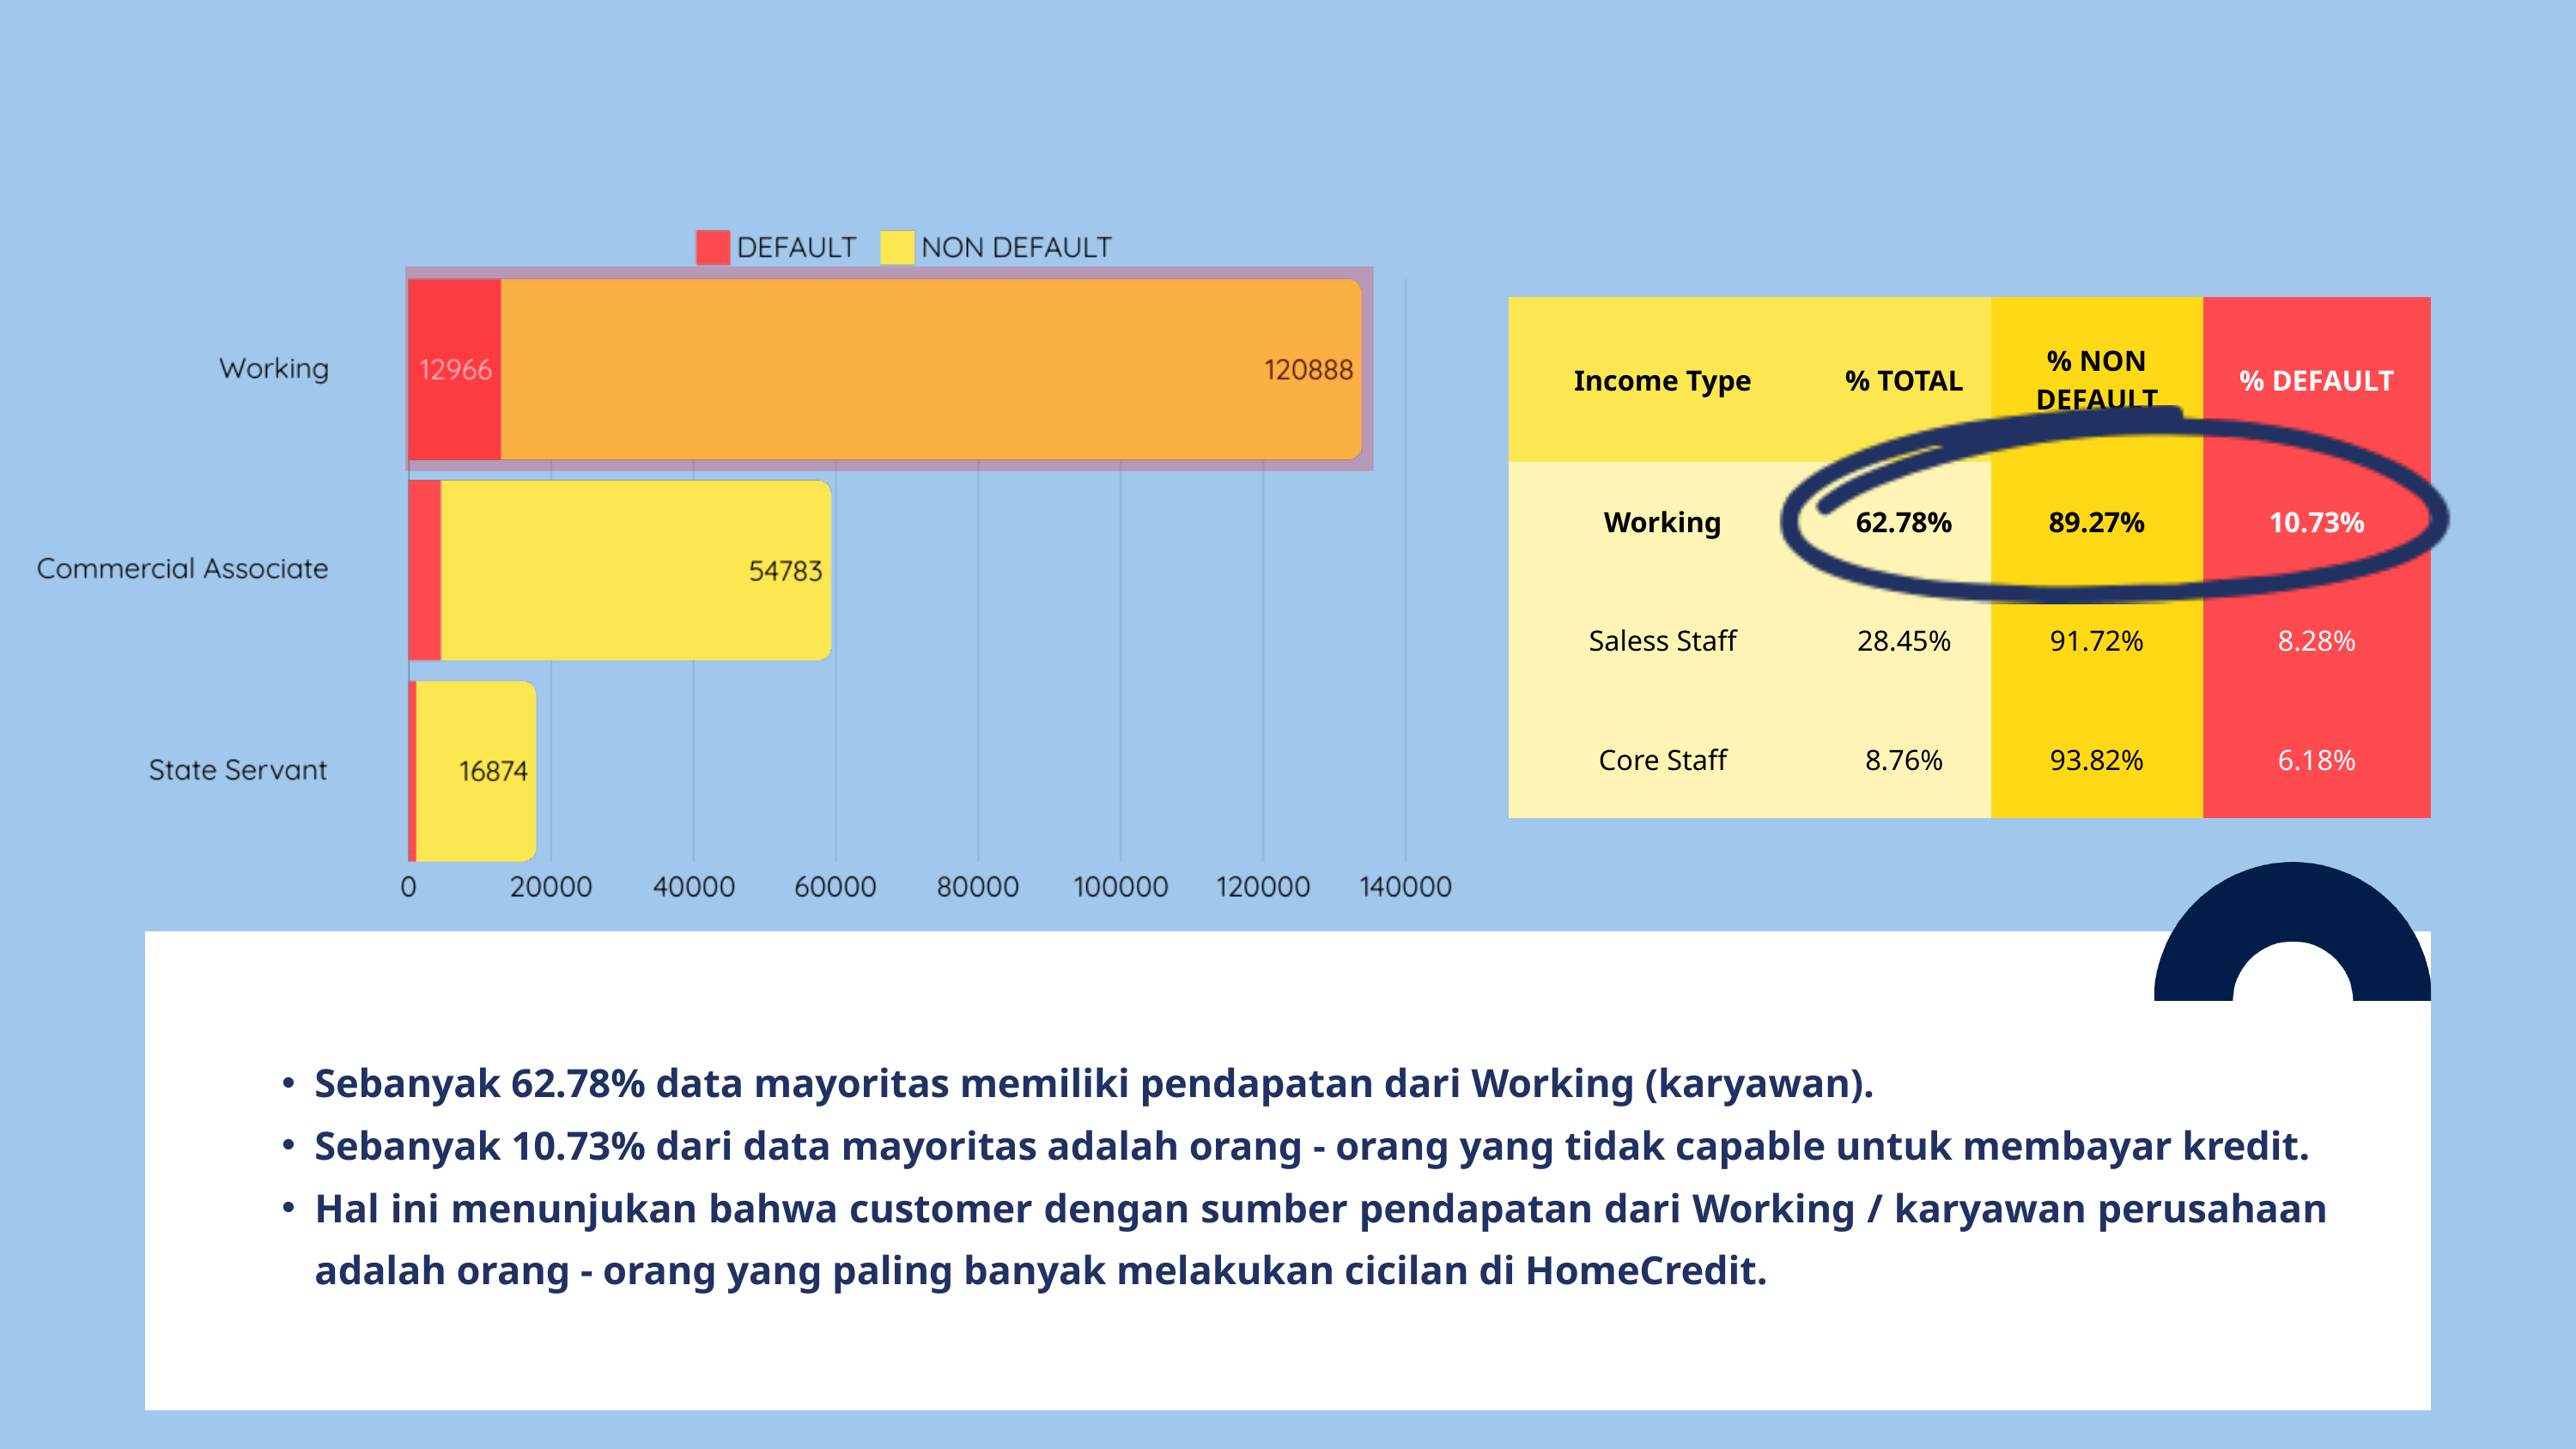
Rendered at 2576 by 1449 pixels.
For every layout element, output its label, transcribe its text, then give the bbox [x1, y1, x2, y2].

table_header Income Type [1598, 297, 1818, 462]
table_cell Core Staff [1598, 700, 1818, 818]
text_box [1778, 405, 2457, 604]
table_cell 8.76% [1818, 700, 1991, 818]
table_header % NON DEFAULT [1991, 297, 2203, 405]
table_header % DEFAULT [2203, 297, 2431, 405]
table_cell Working [1598, 462, 1778, 580]
table_cell Saless Staff [1598, 580, 1818, 700]
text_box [404, 266, 1374, 471]
table_cell 91.72% [1991, 604, 2203, 700]
text_box [2154, 862, 2432, 929]
table_cell 93.82% [1991, 700, 2203, 818]
table_header % TOTAL [1818, 297, 1991, 405]
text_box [144, 931, 2432, 1410]
table_cell 6.18% [2203, 700, 2431, 818]
picture [0, 75, 1594, 1040]
table_cell 8.28% [2203, 604, 2431, 700]
table_cell 28.45% [1818, 604, 1991, 700]
